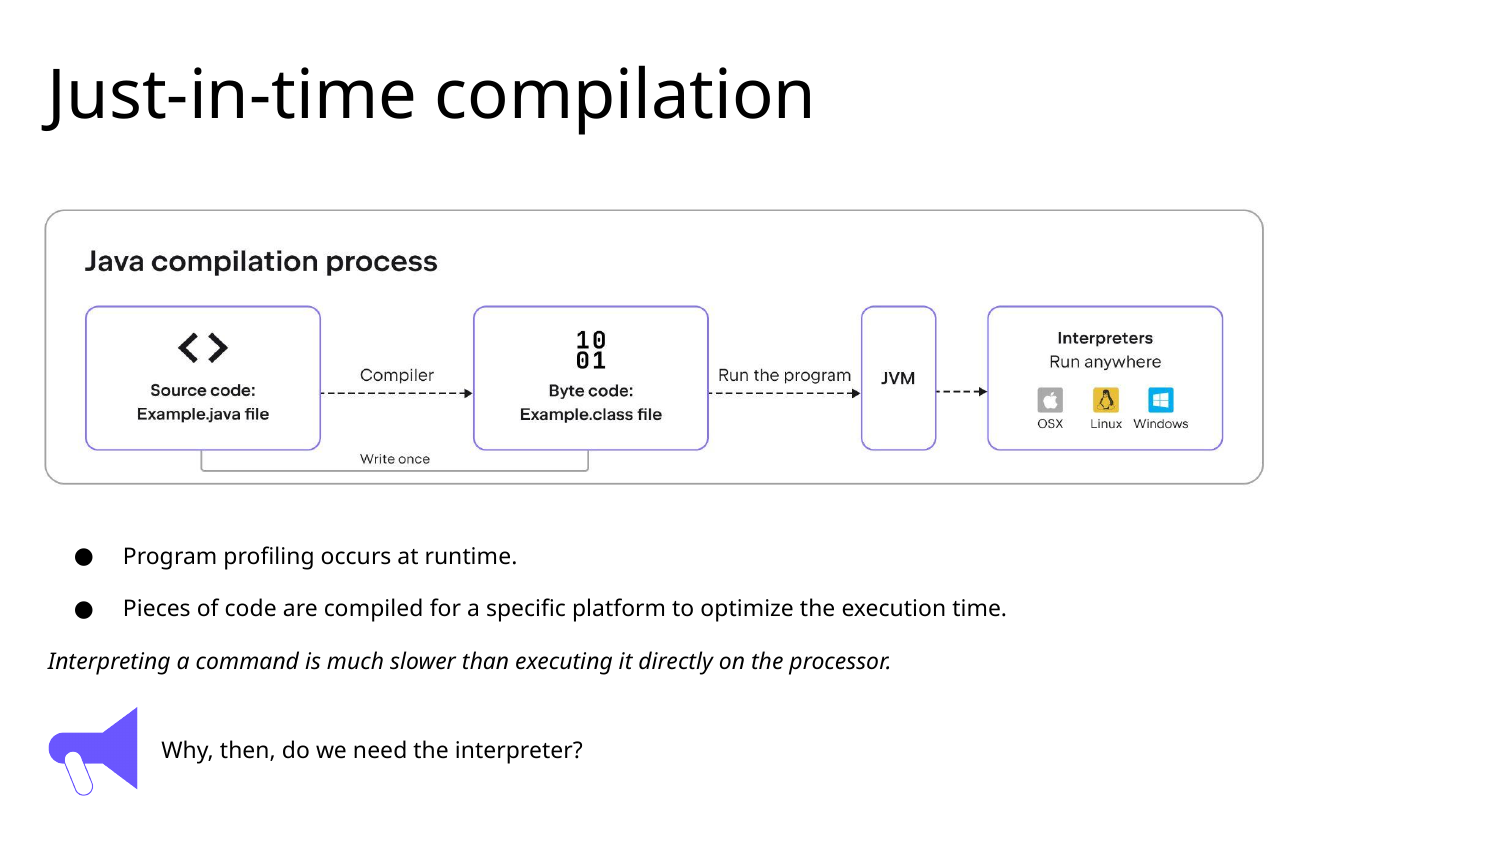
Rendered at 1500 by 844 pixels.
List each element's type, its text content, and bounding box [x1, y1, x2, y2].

list Program profiling occurs at runtime. Pieces of code are compiled for a specific platform to optimize the execution time. Interpreting a command is much slower than executing it directly on the processor. [48, 525, 1430, 691]
title Just-in-time compilation [48, 48, 1443, 123]
text_box Why, then, do we need the interpreter? [161, 716, 1020, 779]
picture [46, 703, 141, 811]
picture [29, 196, 1282, 495]
